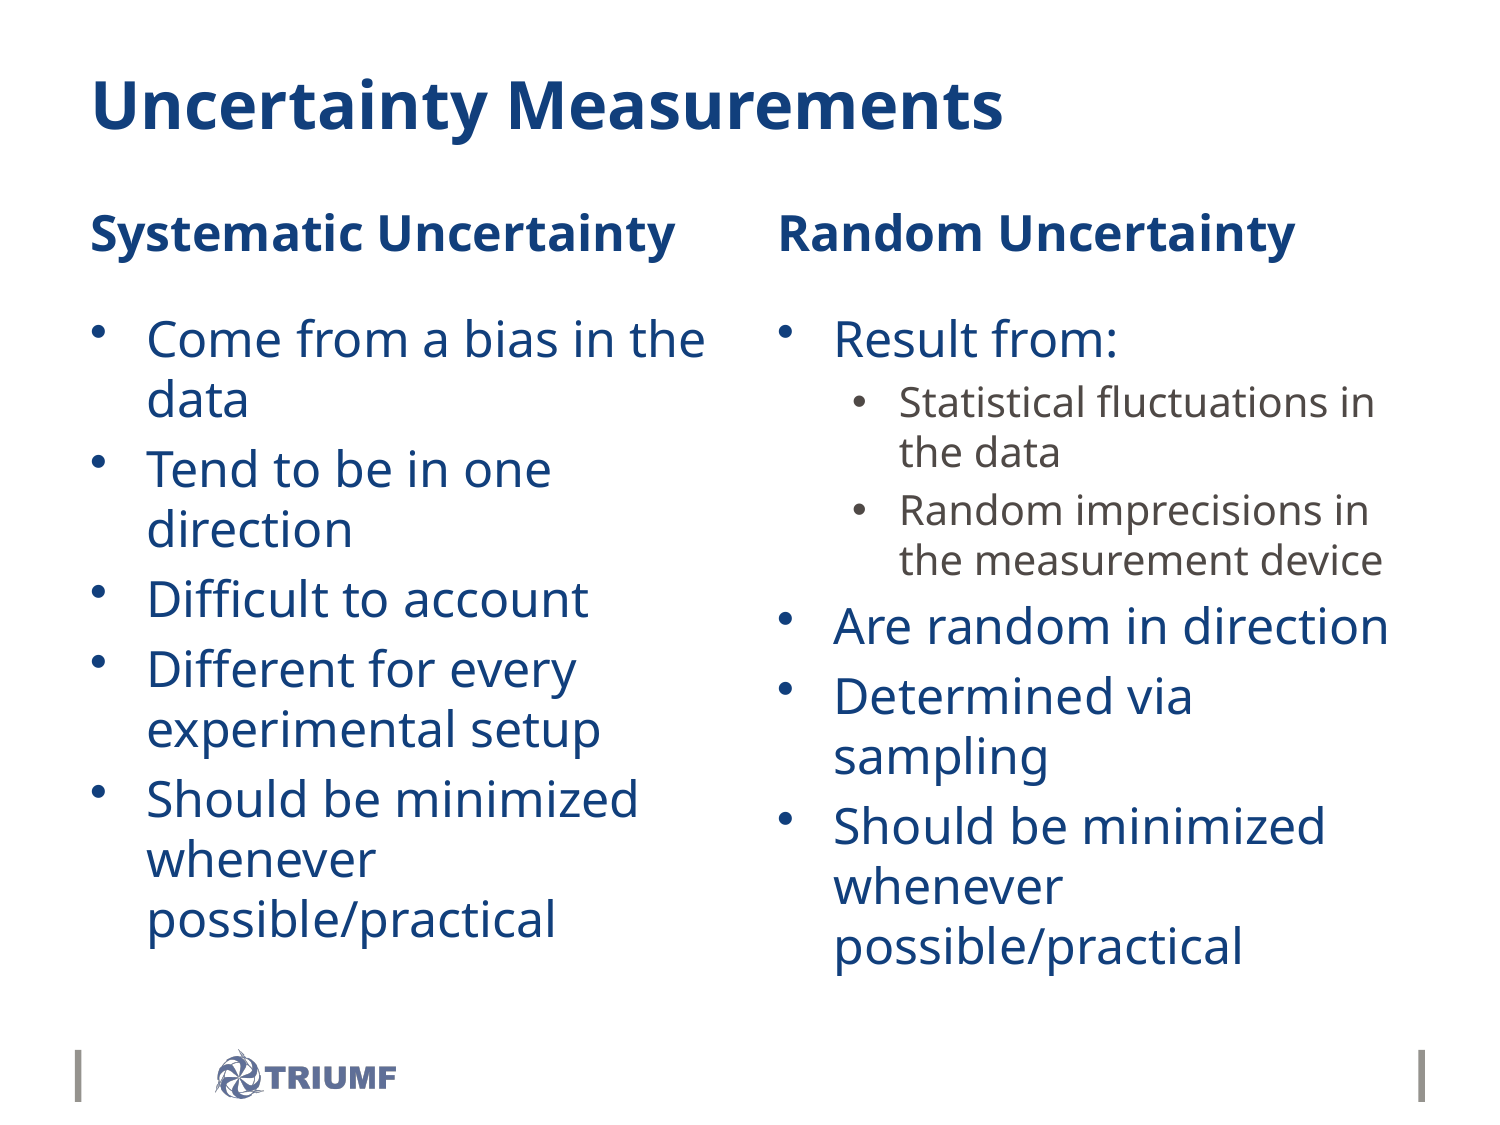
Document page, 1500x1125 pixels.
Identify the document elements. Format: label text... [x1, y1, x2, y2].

list Result from: Statistical fluctuations in the data Random imprecisions in the measurement device Are random in direction Determined via sampling Should be minimized whenever possible/practical [761, 299, 1426, 1006]
list Random Uncertainty [761, 163, 1426, 270]
list Systematic Uncertainty [74, 163, 738, 270]
title Uncertainty Measurements [74, 61, 1426, 162]
list Come from a bias in the data Tend to be in one direction Difficult to account Different for every experimental setup Should be minimized whenever possible/practical [74, 299, 738, 1006]
